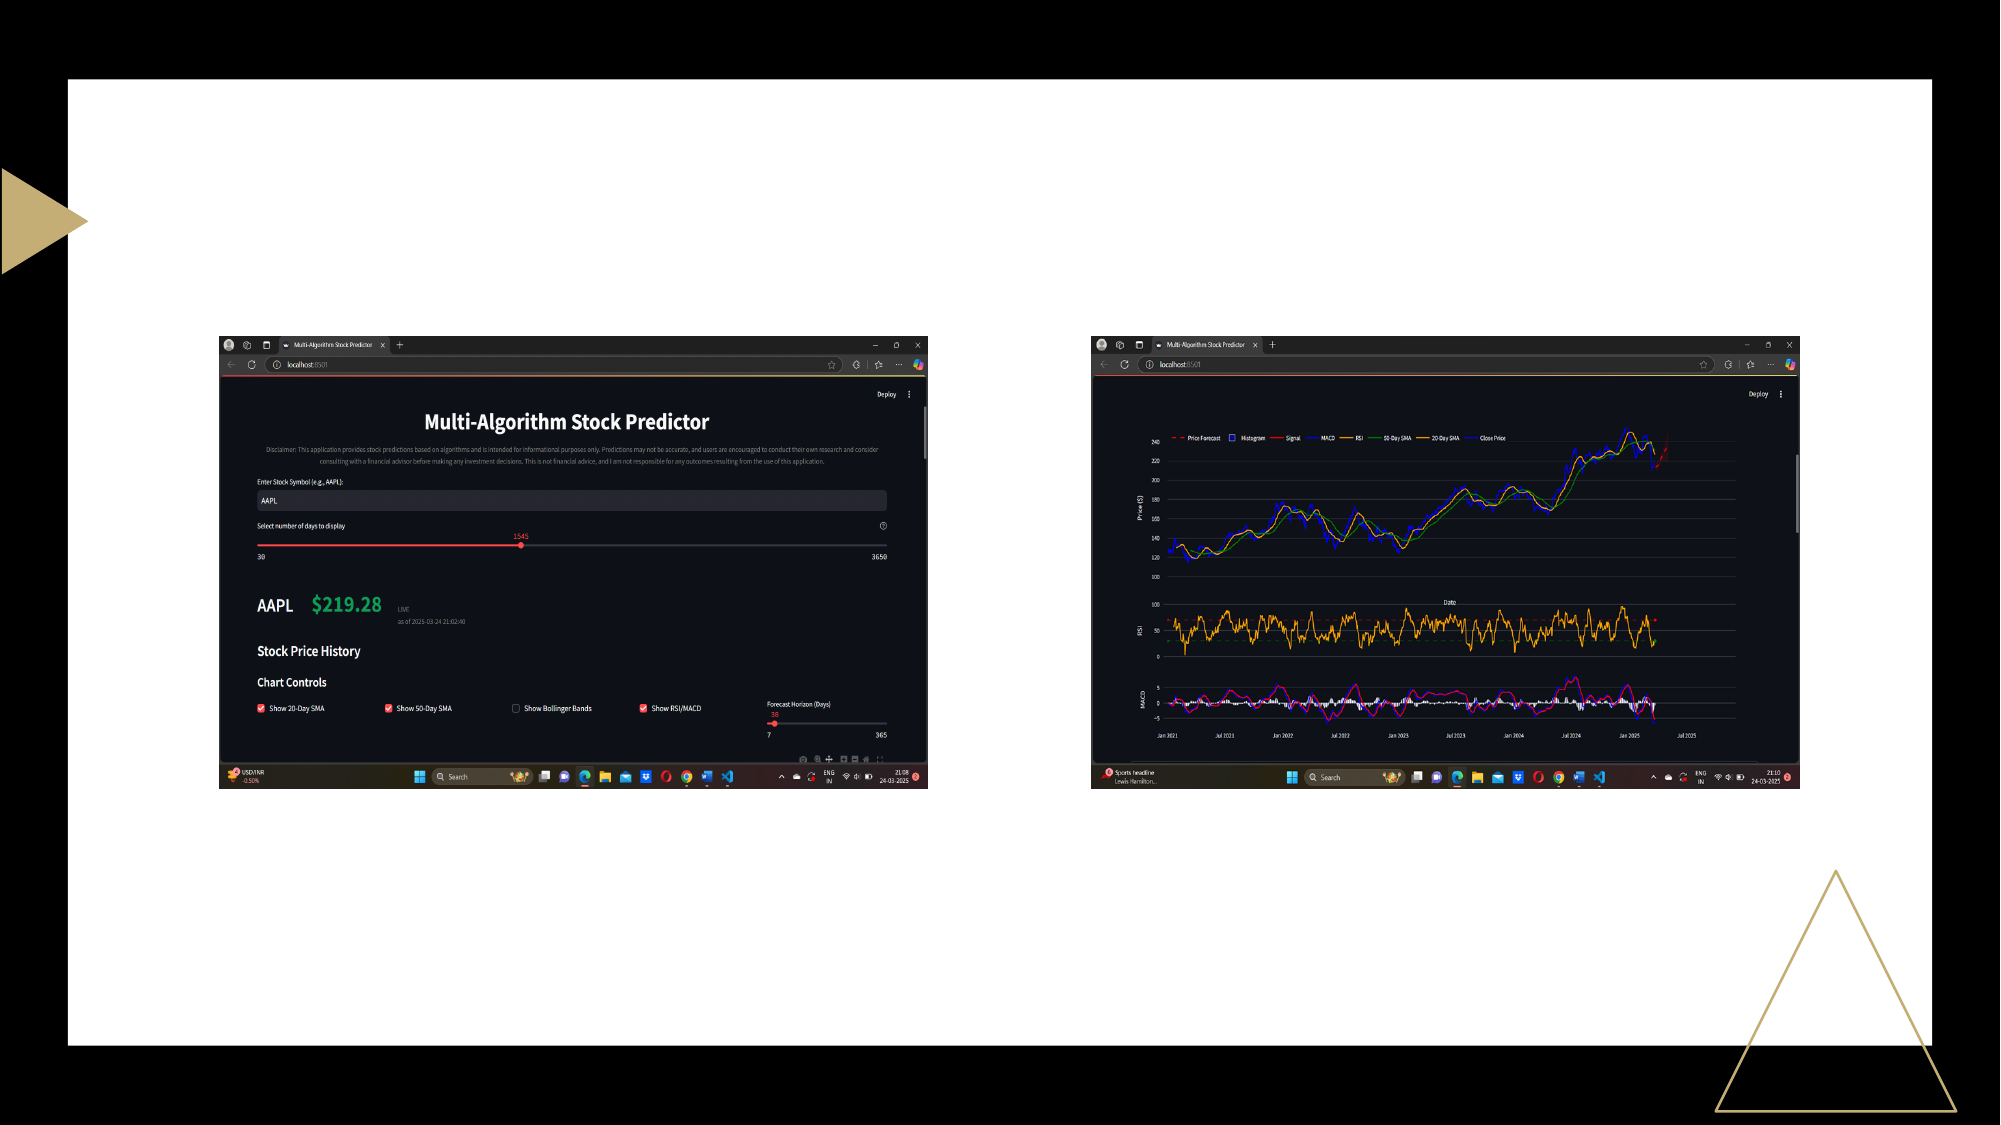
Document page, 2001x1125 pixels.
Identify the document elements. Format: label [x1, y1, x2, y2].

picture [218, 336, 928, 789]
picture [1090, 336, 1801, 789]
